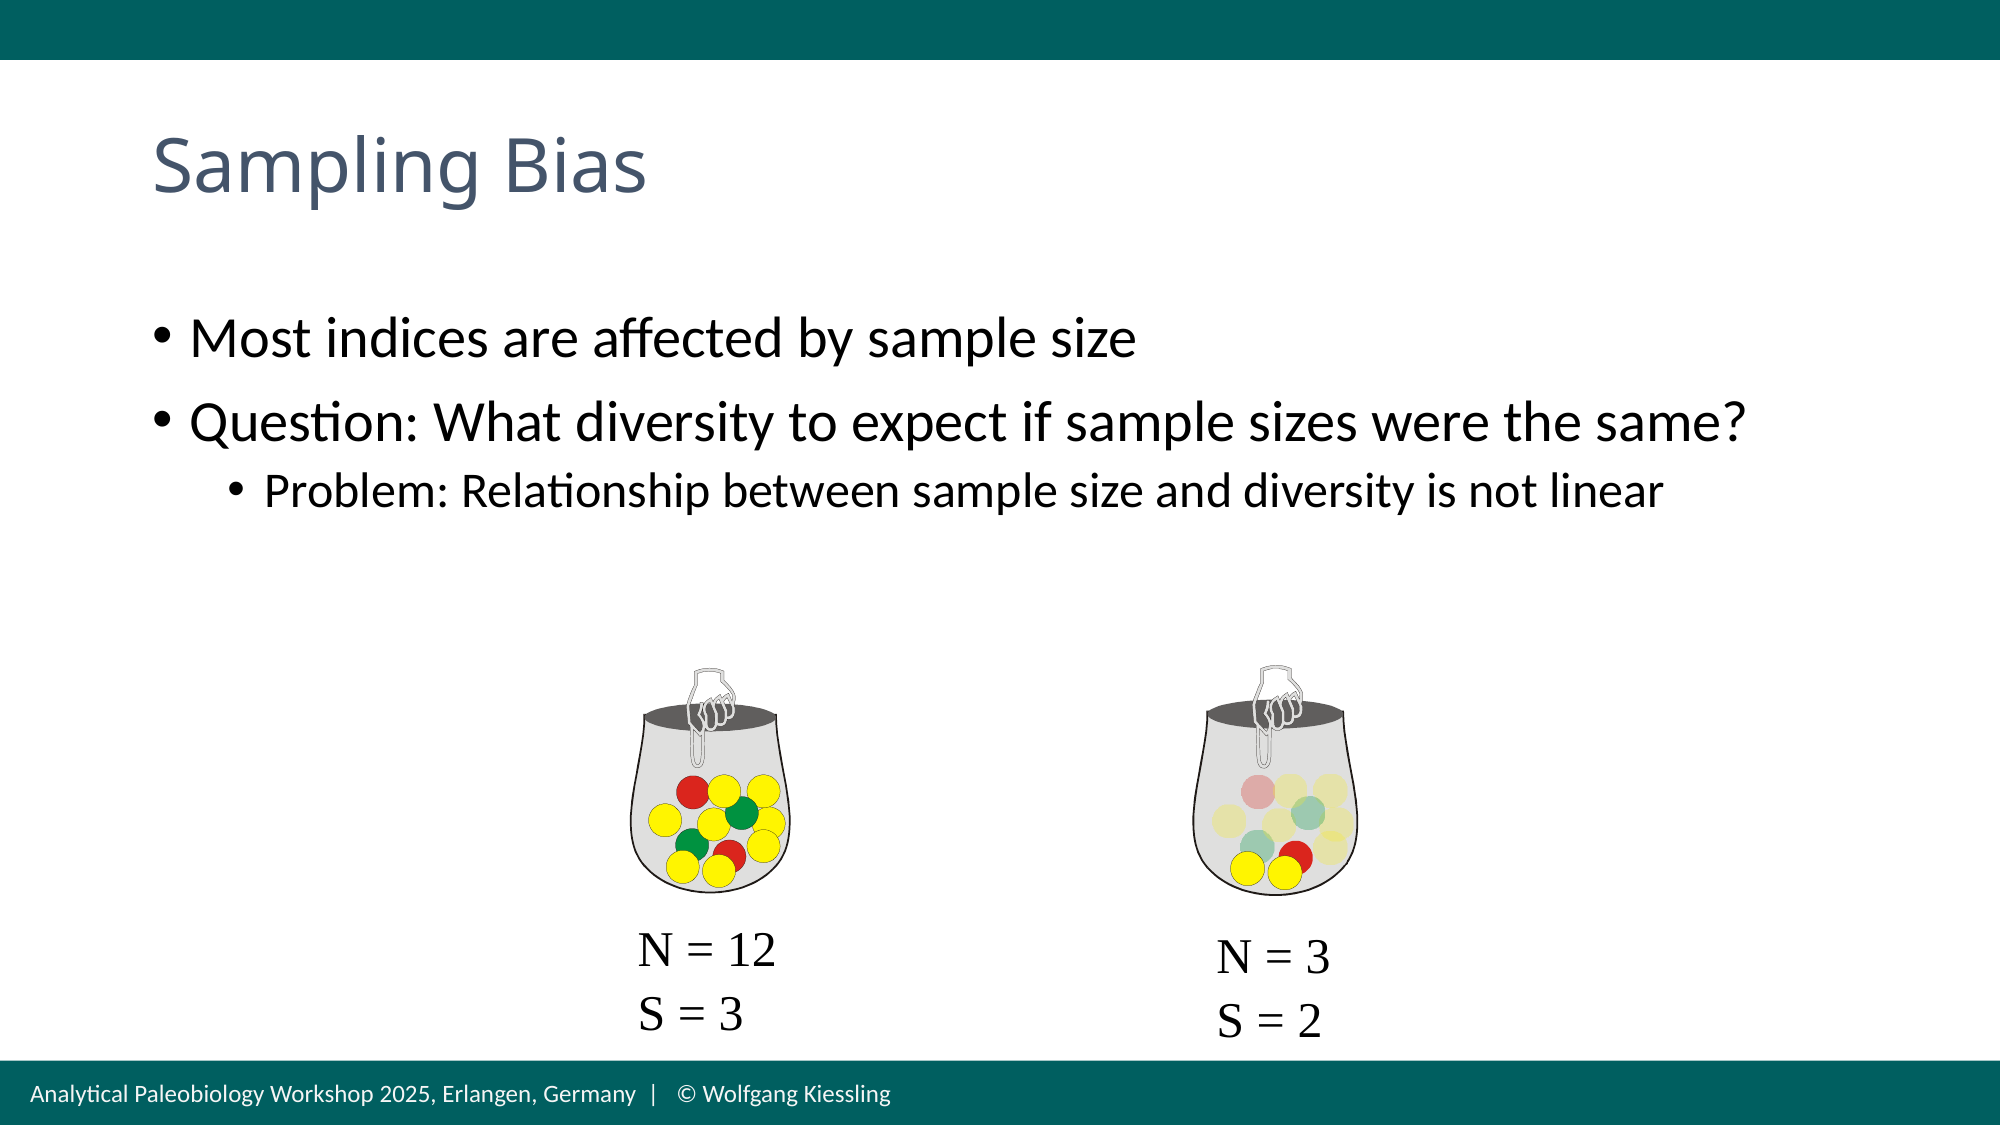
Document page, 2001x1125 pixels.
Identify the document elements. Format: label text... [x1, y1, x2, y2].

list Most indices are affected by sample size Question: What diversity to expect if sample sizes were the same? Problem: Relationship between sample size and diversity is not linear [137, 299, 1863, 1014]
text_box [1191, 664, 1360, 897]
title Sampling Bias [137, 59, 1863, 278]
text_box N = 12 S = 3 [623, 915, 792, 1049]
text_box N = 3 S = 2 [1201, 922, 1346, 1056]
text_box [628, 666, 792, 895]
